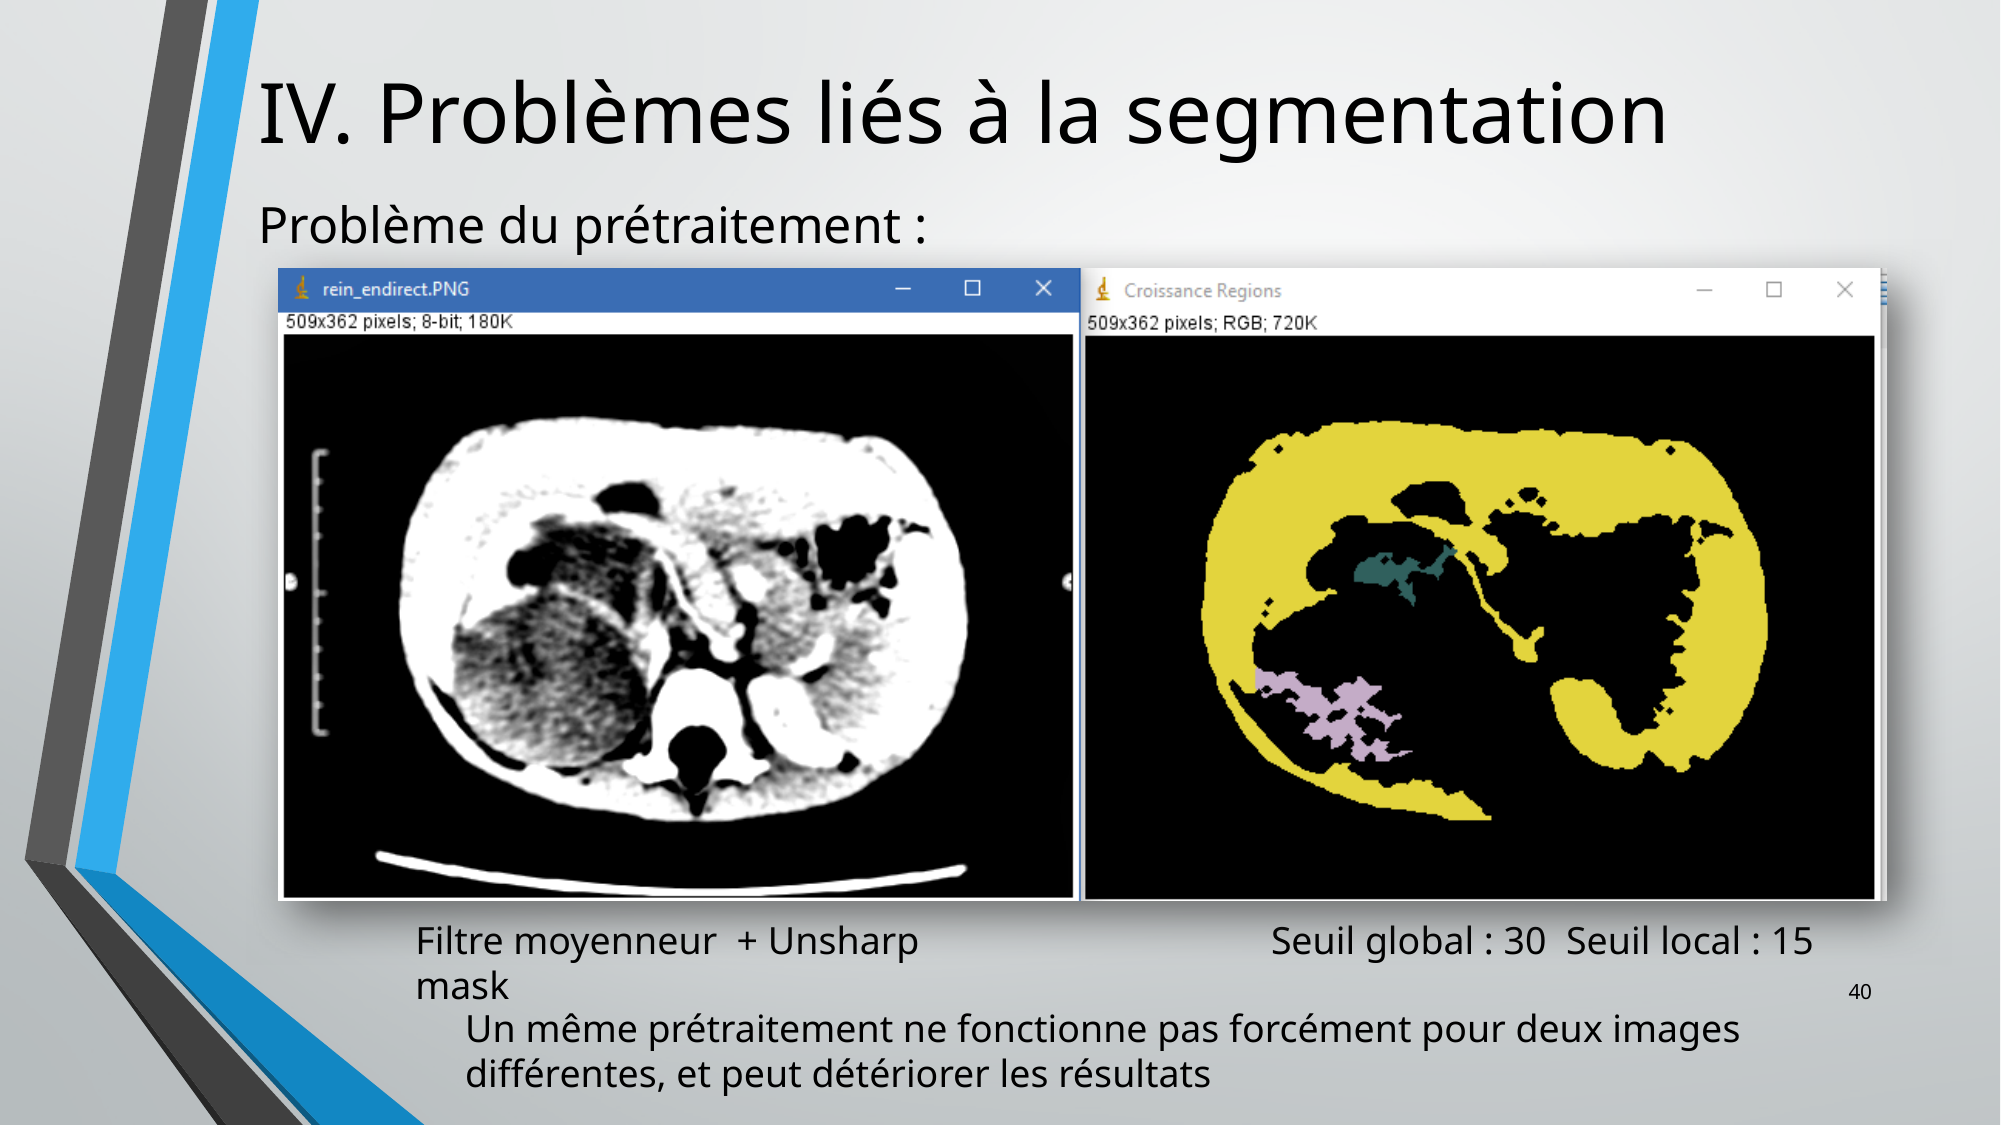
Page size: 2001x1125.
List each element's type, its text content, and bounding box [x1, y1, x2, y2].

text_box Un même prétraitement ne fonctionne pas forcément pour deux images différentes, et peut détériorer les résultats [450, 997, 1797, 1103]
title IV. Problèmes liés à la segmentation [243, 51, 1887, 186]
slide_number 40 [1796, 970, 1887, 1023]
list Problème du prétraitement : [243, 186, 1979, 893]
text_box Filtre moyenneur + Unsharp mask [400, 952, 985, 1015]
text_box Seuil global : 30 Seuil local : 15 [1256, 910, 2000, 970]
picture [277, 268, 1888, 901]
